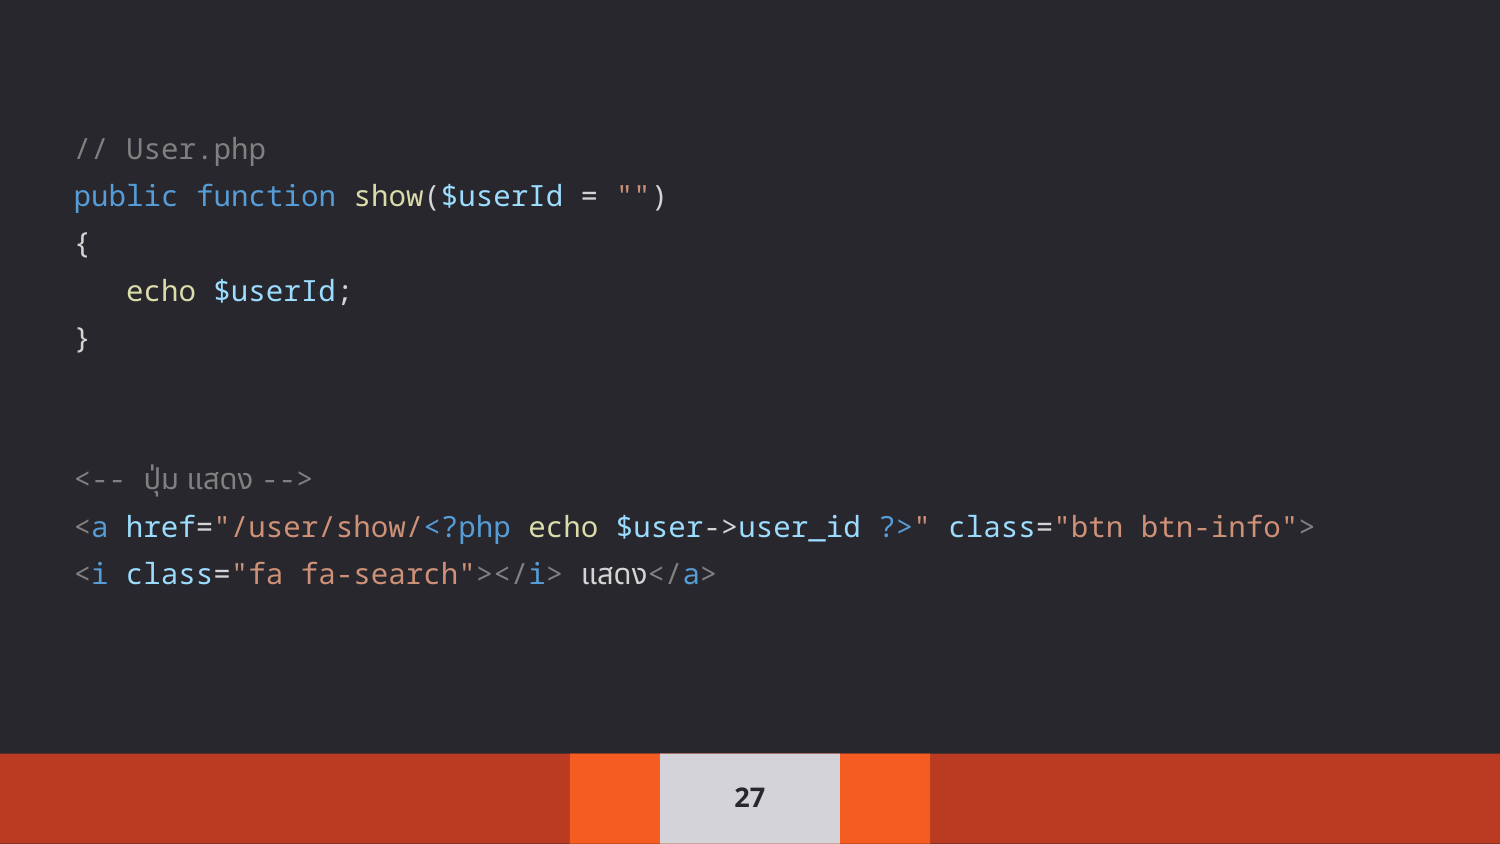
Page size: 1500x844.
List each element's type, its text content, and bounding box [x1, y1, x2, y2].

slide_number ‹#› [660, 753, 840, 844]
text_box // User.php public function show($userId = "") { echo $userId; } <-- ปุ่ม แสดง --> <a href="/user/show/<?php echo $user->user_id ?>" class="btn btn-info"> <i class="fa fa-search"></i> แสดง</a> [58, 75, 1442, 680]
